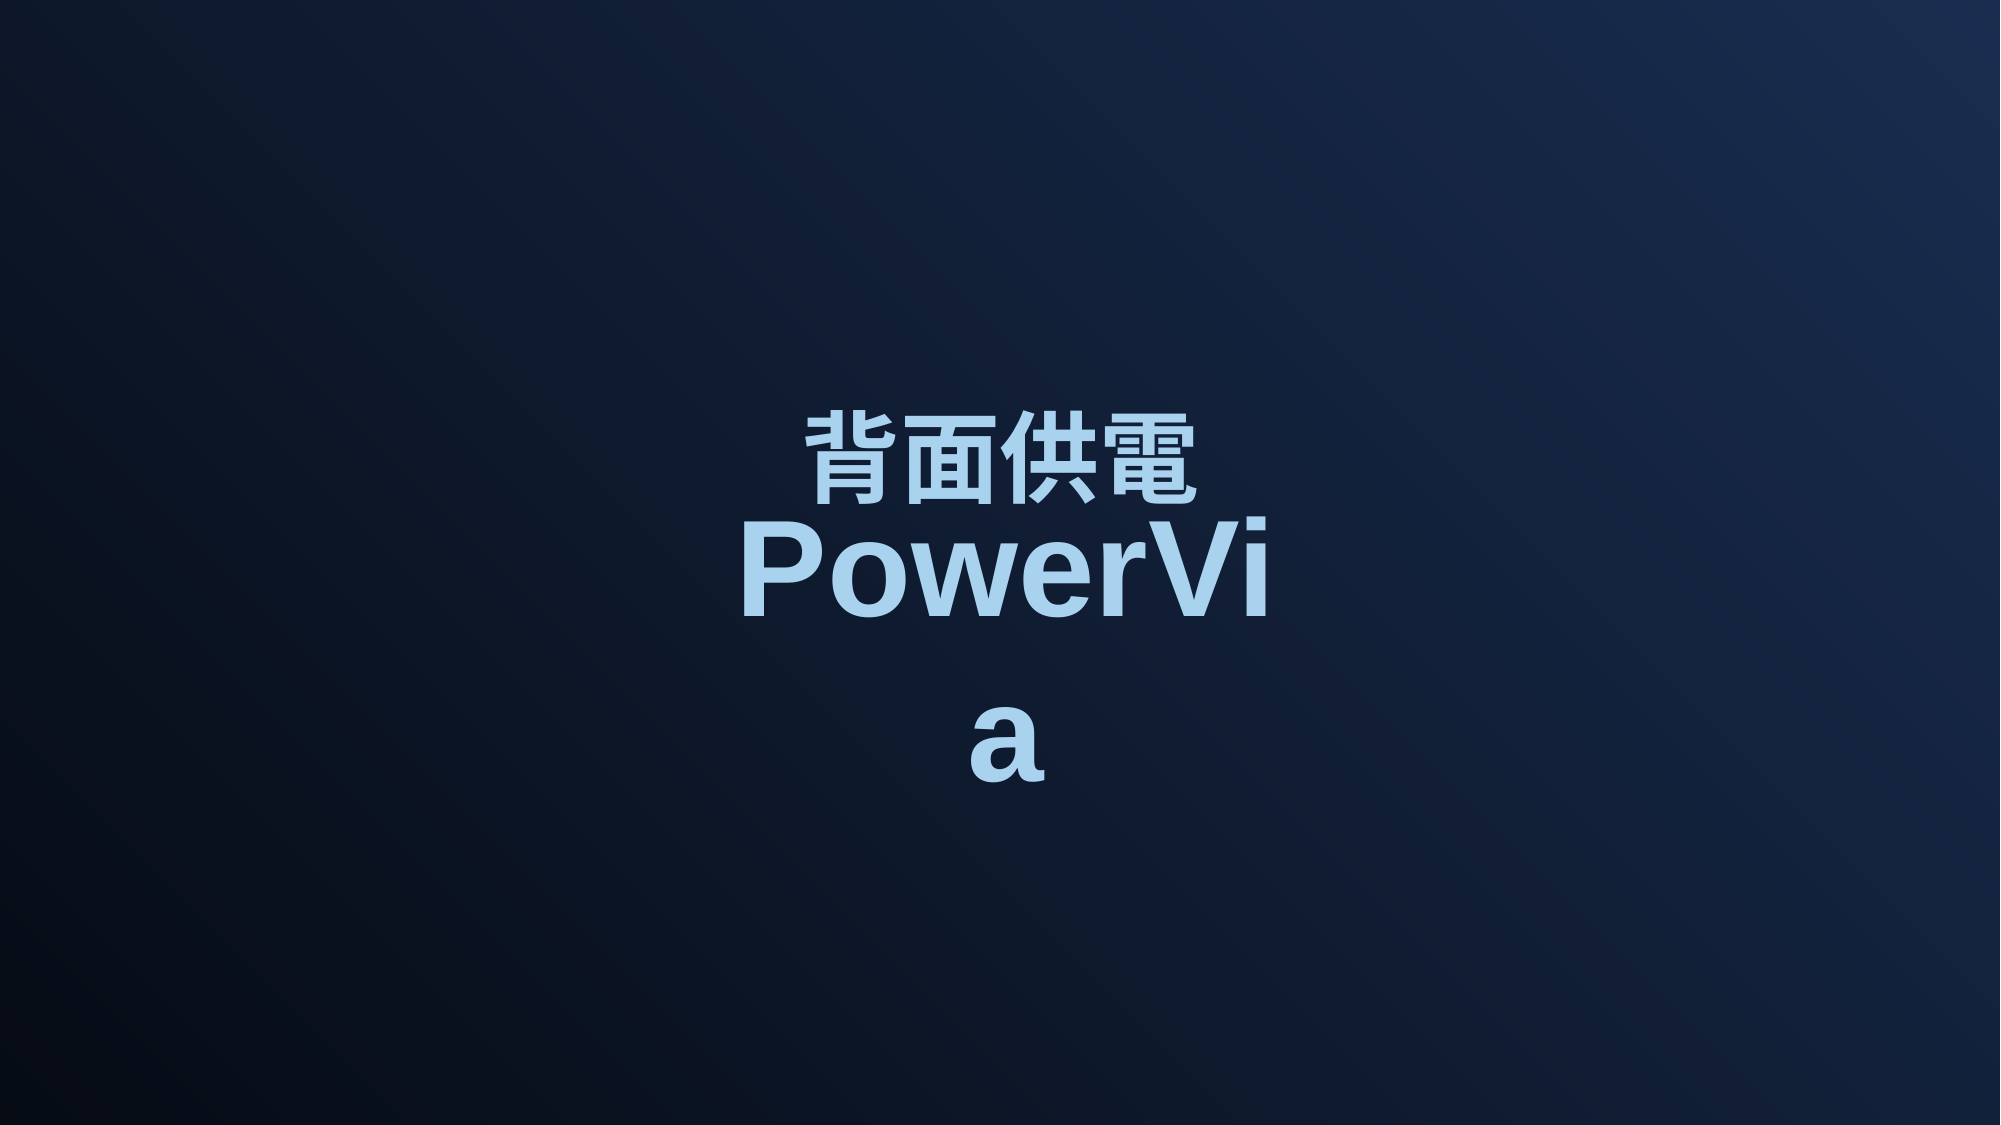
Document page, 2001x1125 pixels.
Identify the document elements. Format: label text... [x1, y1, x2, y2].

text_box 背面供電 [690, 388, 1310, 523]
text_box PowerVia [696, 471, 1316, 817]
